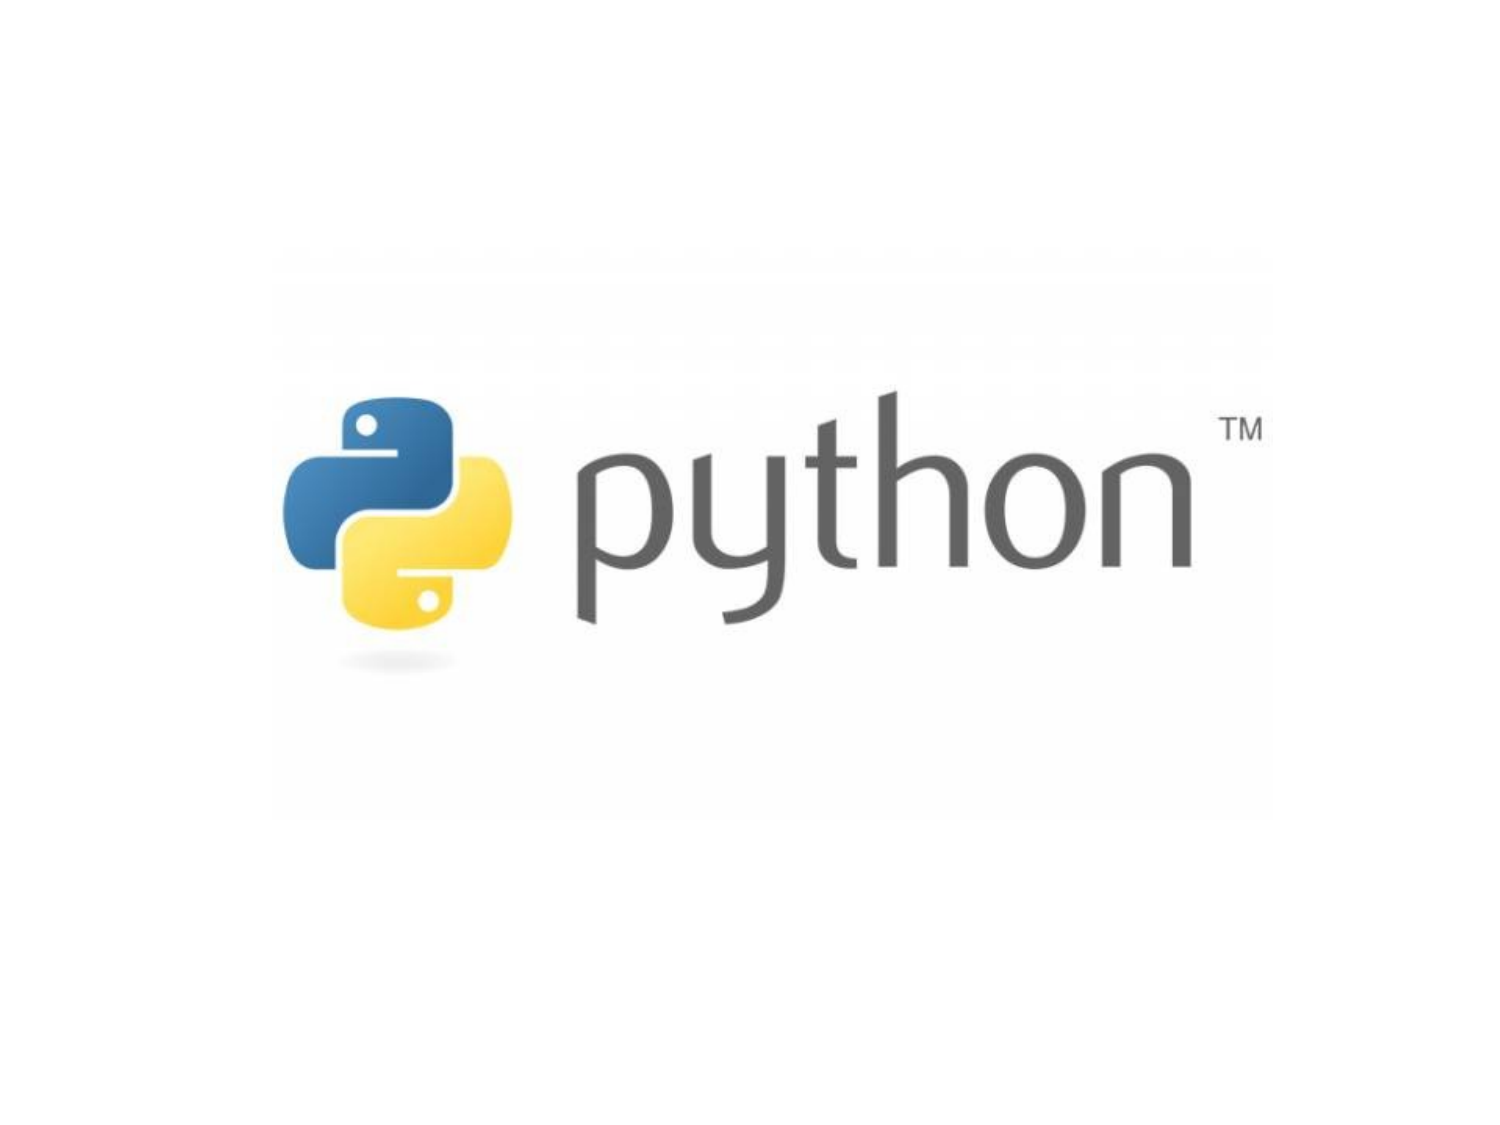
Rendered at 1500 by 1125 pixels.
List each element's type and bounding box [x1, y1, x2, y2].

picture [272, 247, 1273, 820]
